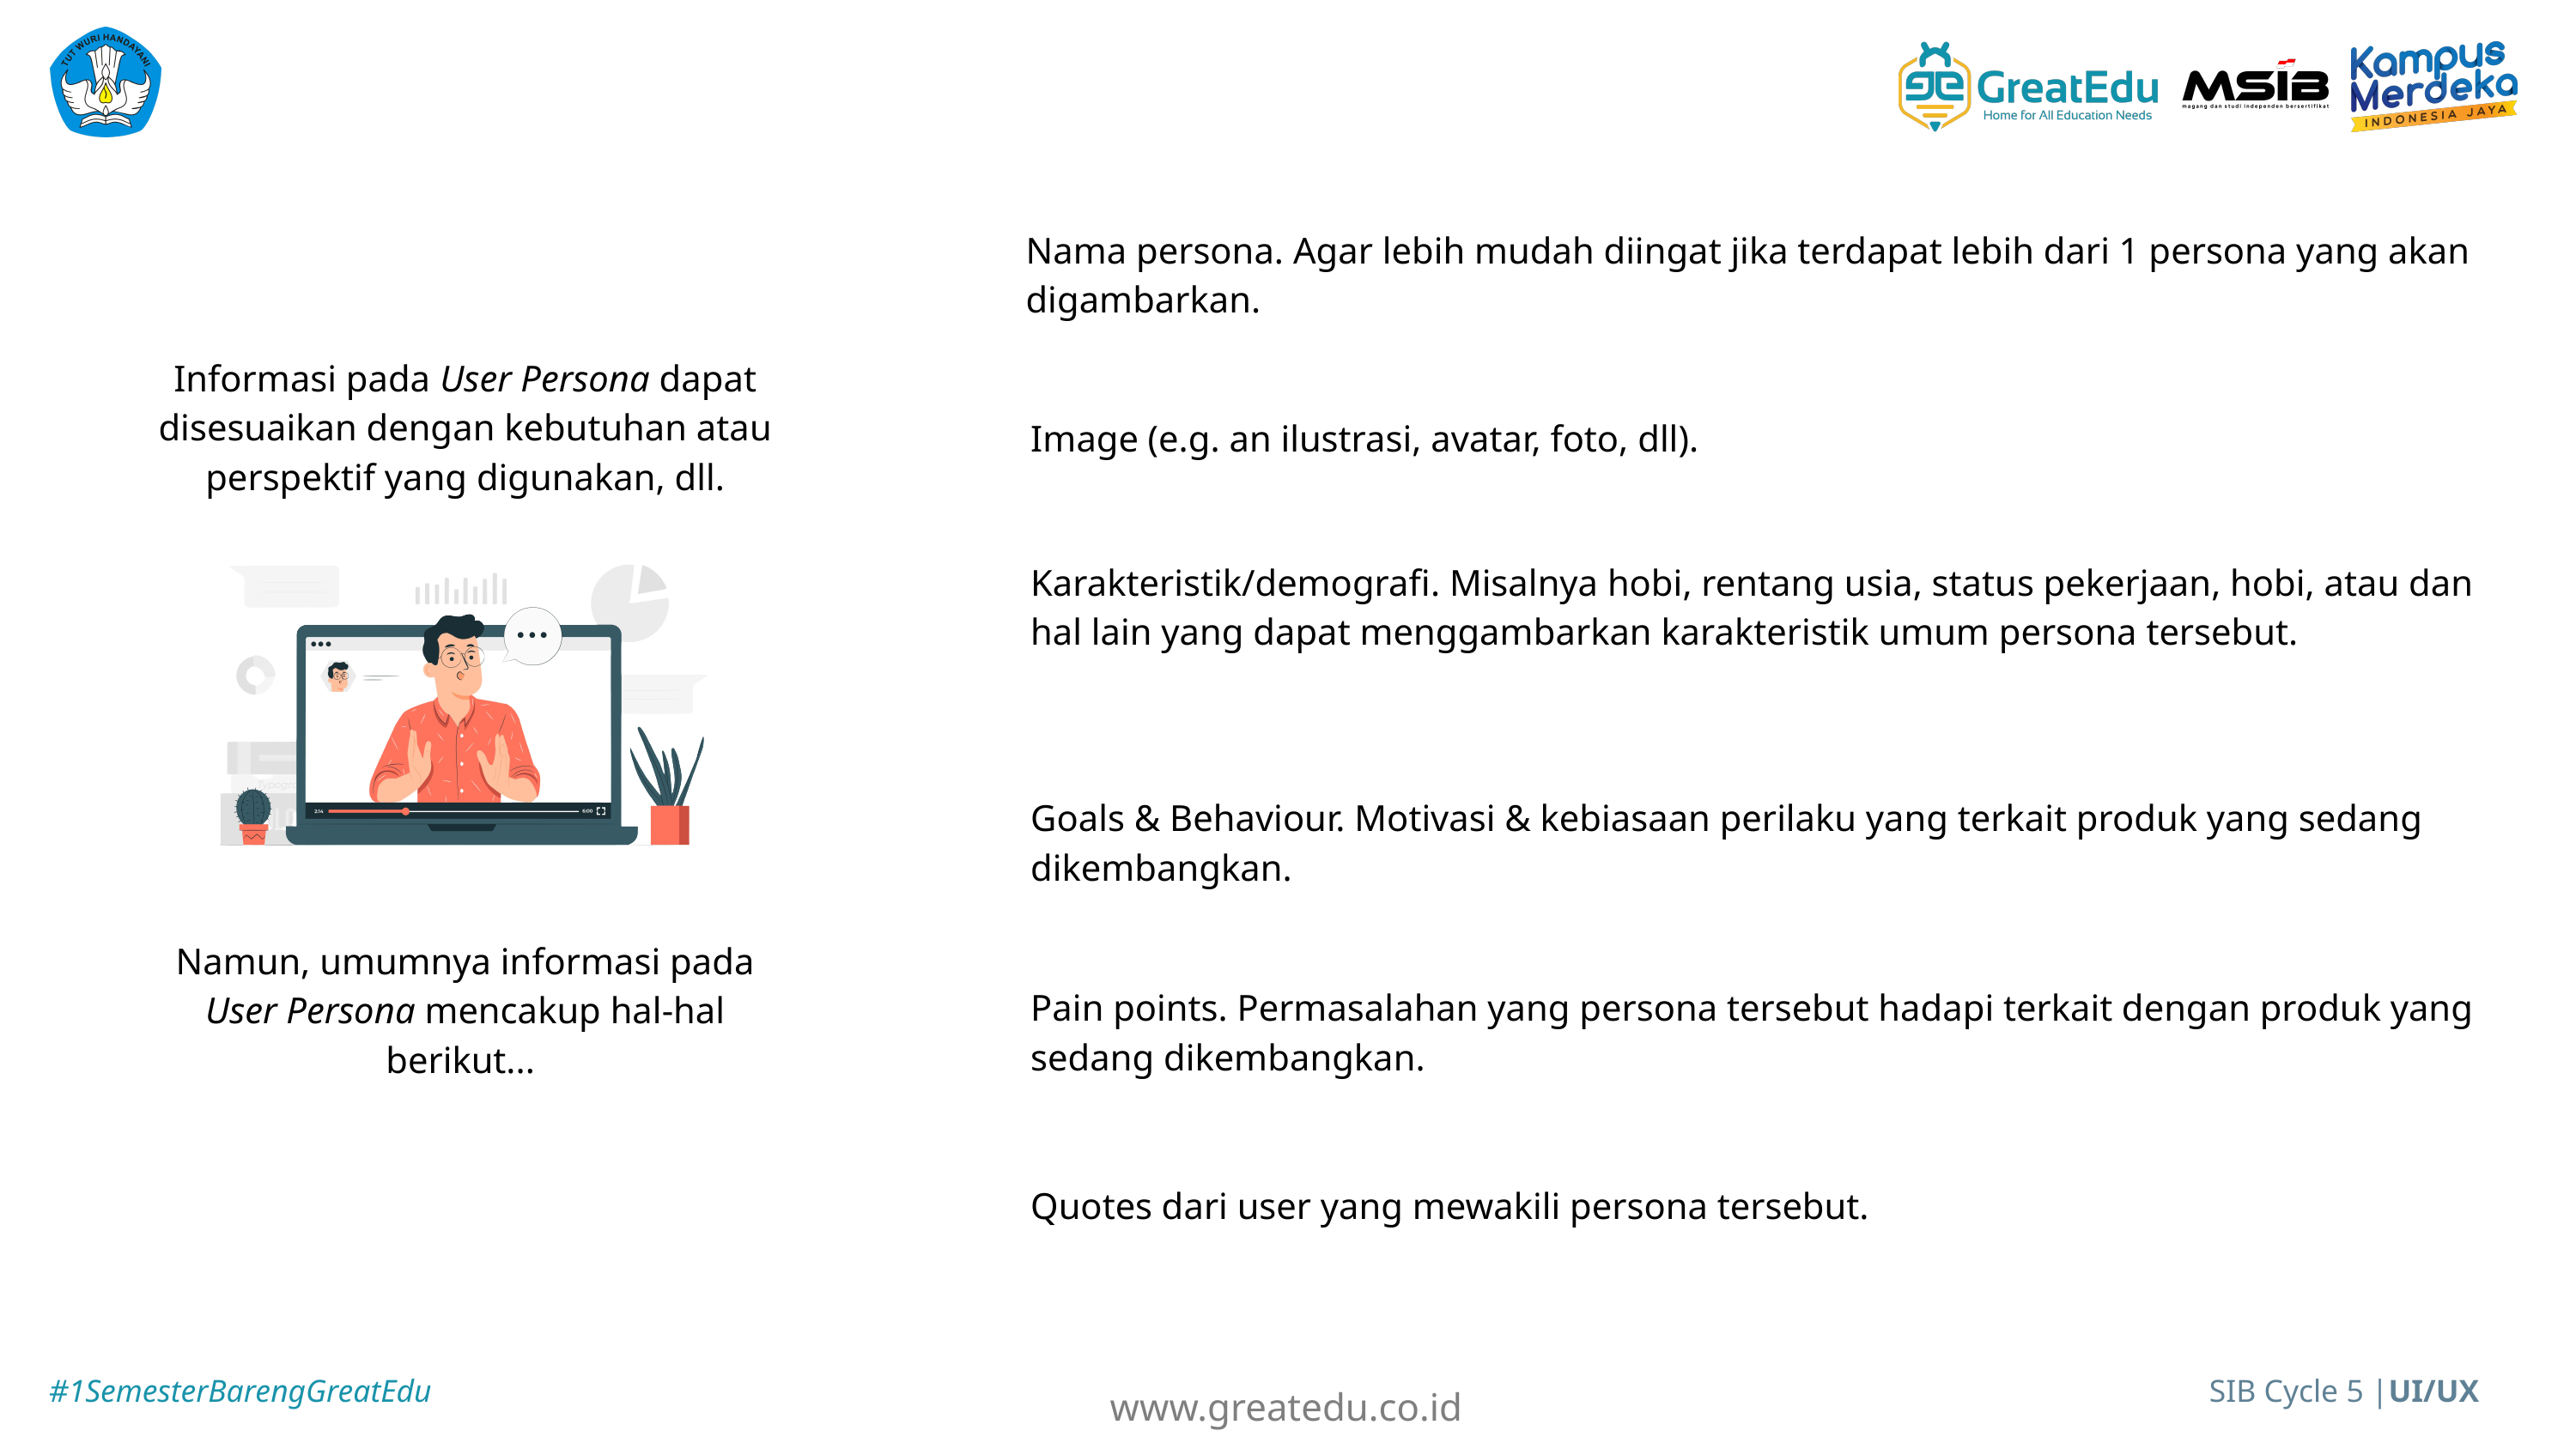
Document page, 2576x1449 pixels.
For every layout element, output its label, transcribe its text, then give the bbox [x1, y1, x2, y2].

picture [50, 78, 92, 137]
text_box Quotes dari user yang mewakili persona tersebut. [1018, 1164, 2523, 1240]
text_box Nama persona. Agar lebih mudah diingat jika terdapat lebih dari 1 persona yang akan digambarkan. [1018, 229, 2523, 312]
text_box Namun, umumnya informasi pada User Persona mencakup hal-hal berikut... [139, 919, 792, 1094]
picture [1898, 41, 2518, 137]
picture [200, 532, 724, 882]
text_box Karakteristik/demografi. Misalnya hobi, rentang usia, status pekerjaan, hobi, atau dan hal lain yang dapat menggambarkan karakteristik umum persona tersebut. [1018, 541, 2523, 665]
picture [50, 27, 100, 66]
text_box Pain points. Permasalahan yang persona tersebut hadapi terkait dengan produk yang sedang dikembangkan. [1018, 966, 2523, 1091]
picture [111, 27, 161, 65]
text_box Goals & Behaviour. Motivasi & kebiasaan perilaku yang terkait produk yang sedang dikembangkan. [1018, 776, 2523, 901]
picture [119, 81, 161, 137]
text_box Informasi pada User Persona dapat disesuaikan dengan kebutuhan atau perspektif yang digunakan, dll. [92, 336, 839, 511]
text_box Image (e.g. an ilustrasi, avatar, foto, dll). [1018, 397, 2523, 473]
picture [62, 45, 150, 126]
